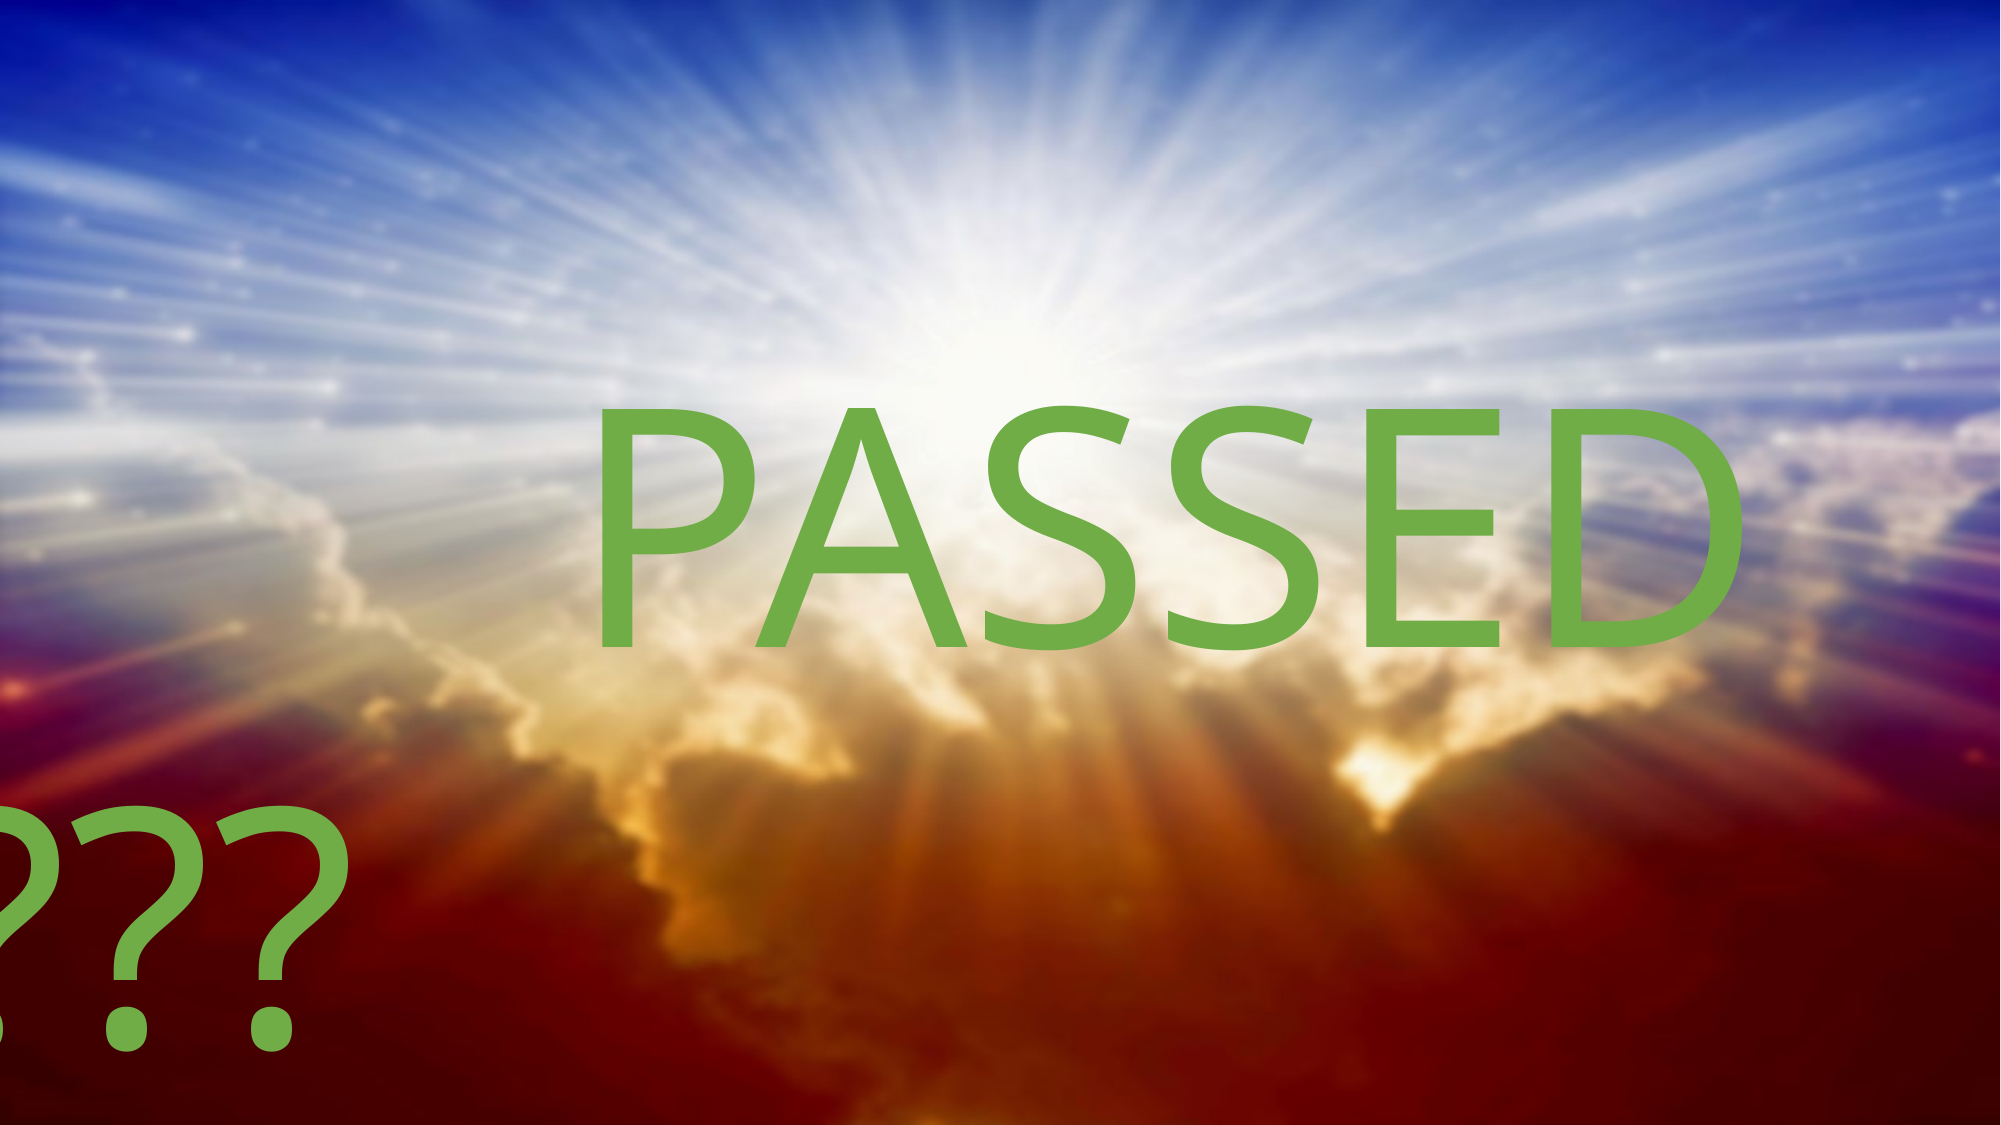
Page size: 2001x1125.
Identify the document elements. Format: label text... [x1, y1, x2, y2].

picture [0, 0, 2001, 1125]
text_box PASSED ??? [0, 7, 1815, 1122]
